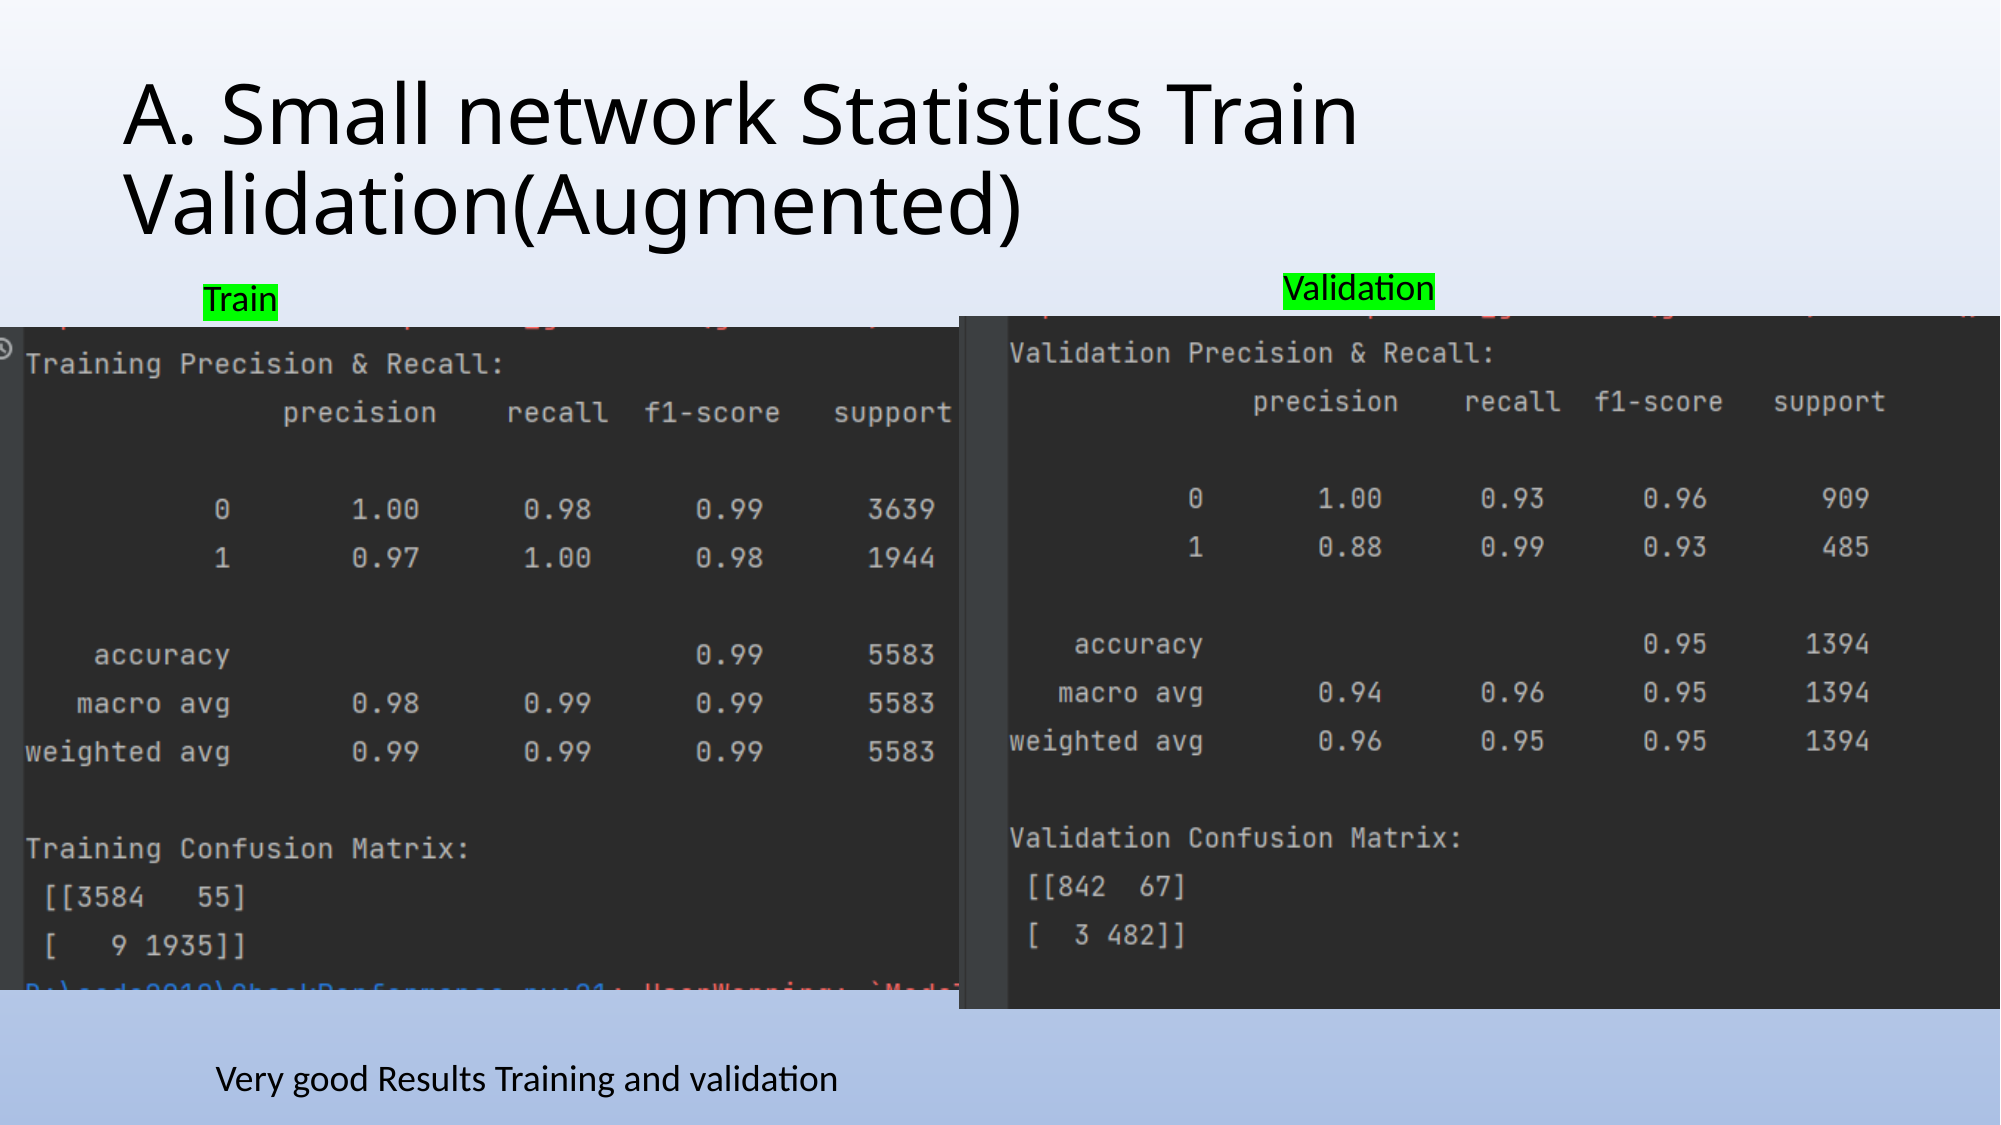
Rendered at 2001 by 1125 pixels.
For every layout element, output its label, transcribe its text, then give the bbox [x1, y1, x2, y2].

text_box Train [188, 266, 293, 327]
title A. Small network Statistics Train Validation(Augmented) [108, 53, 1834, 272]
text_box Validation [1268, 256, 1450, 316]
picture [0, 316, 2000, 1009]
text_box Very good Results Training and validation [190, 1046, 854, 1106]
